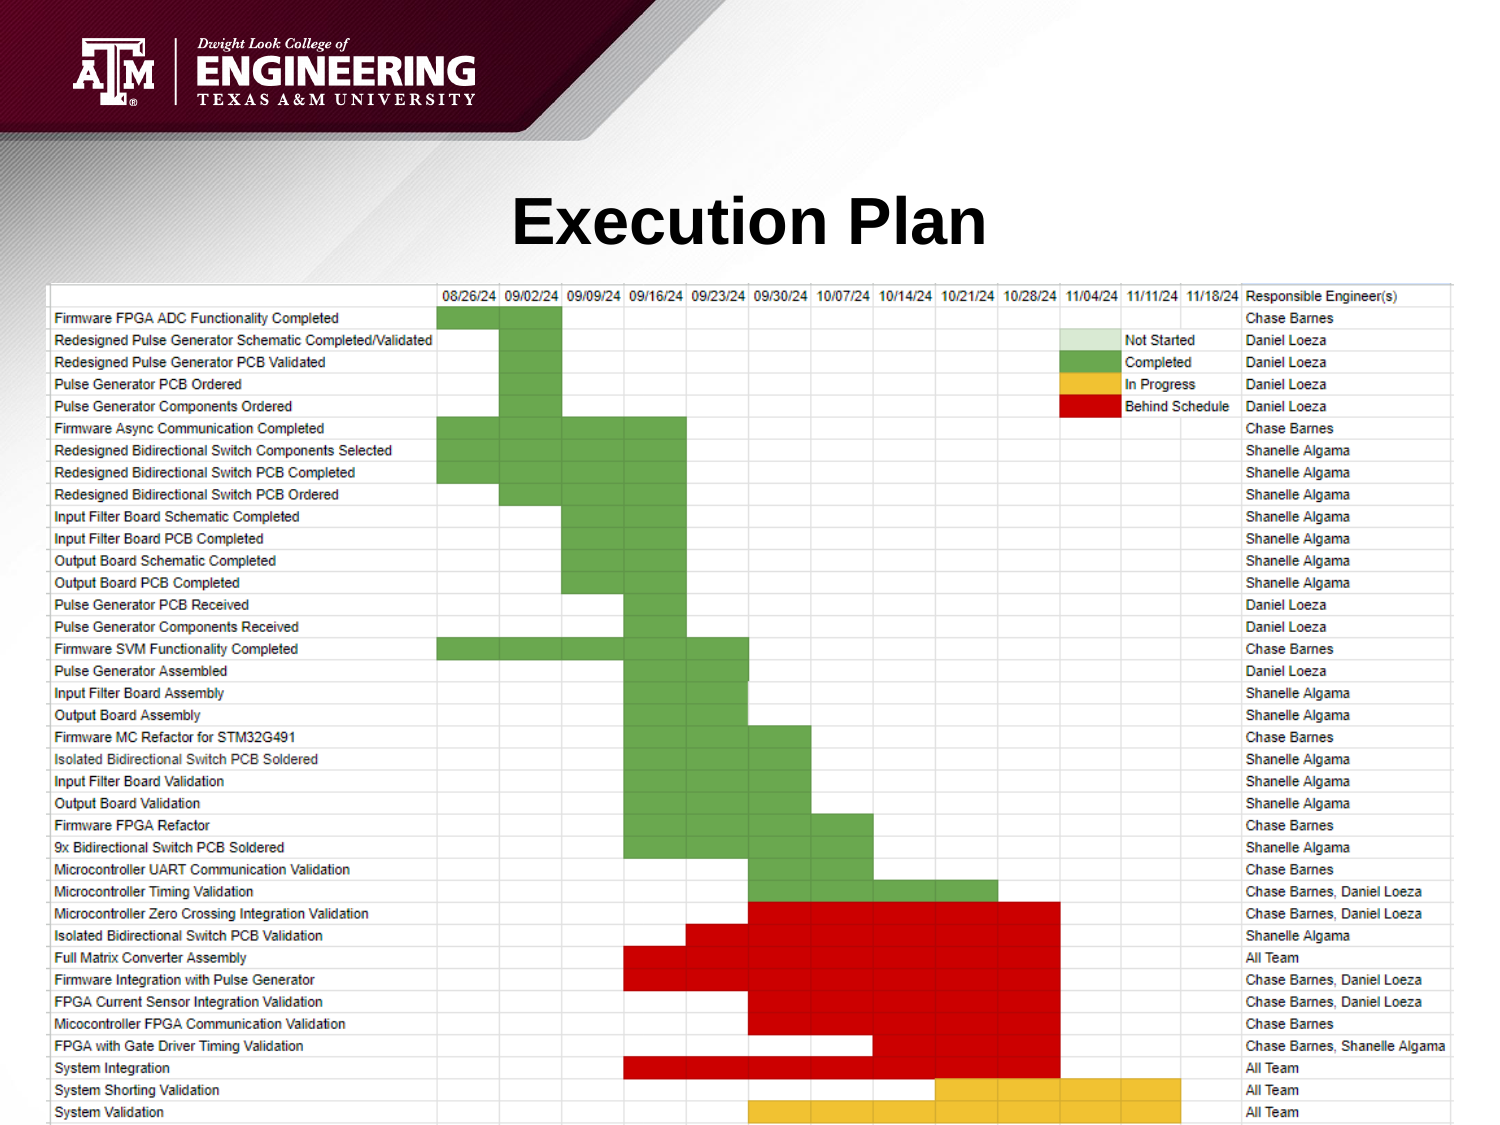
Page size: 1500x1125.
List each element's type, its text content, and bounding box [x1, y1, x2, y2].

picture [0, 0, 1500, 1125]
title Execution Plan [75, 151, 1425, 281]
